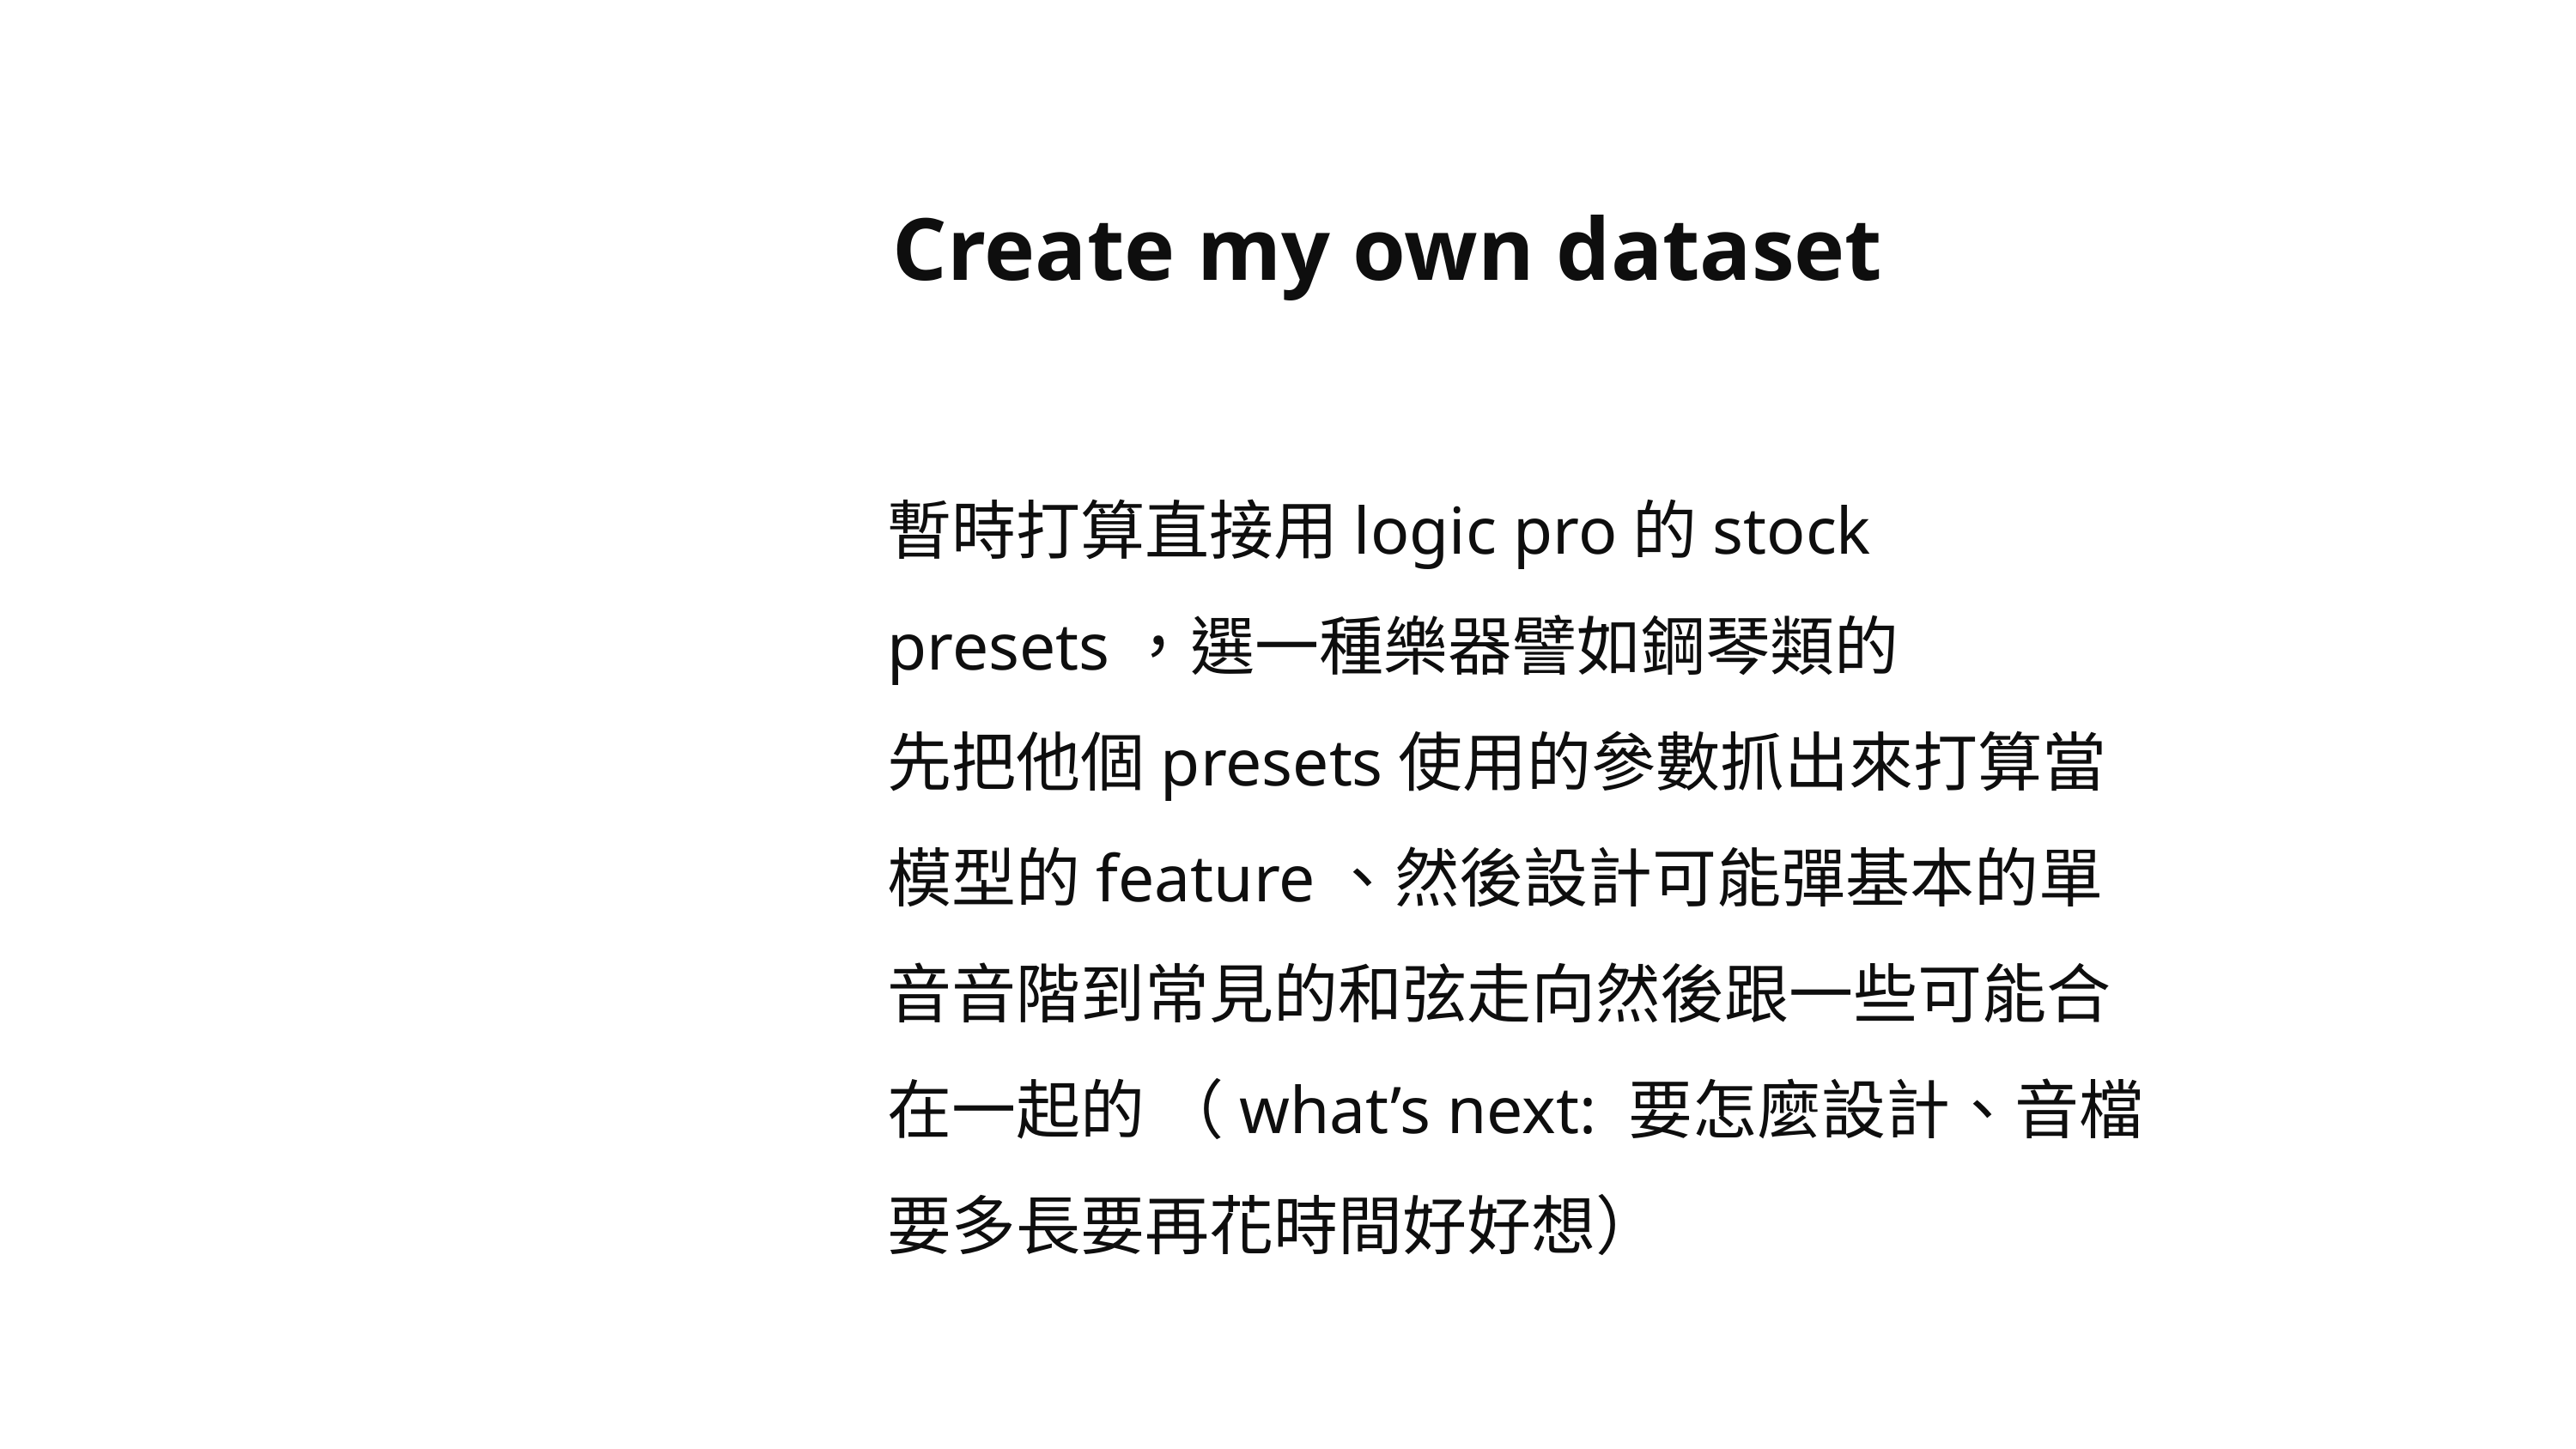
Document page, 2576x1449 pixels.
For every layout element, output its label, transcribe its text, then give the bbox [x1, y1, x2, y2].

text_box Create my own dataset [879, 187, 2168, 304]
text_box 暫時打算直接用logic pro的stock presets，選一種樂器譬如鋼琴類的 先把他個presets使用的參數抓出來打算當模型的feature、然後設計可能彈基本的單音音階到常見的和弦走向然後跟一些可能合在一起的 （what’s next: 要怎麼設計、音檔要多長要再花時間好好想） [875, 444, 2163, 1269]
